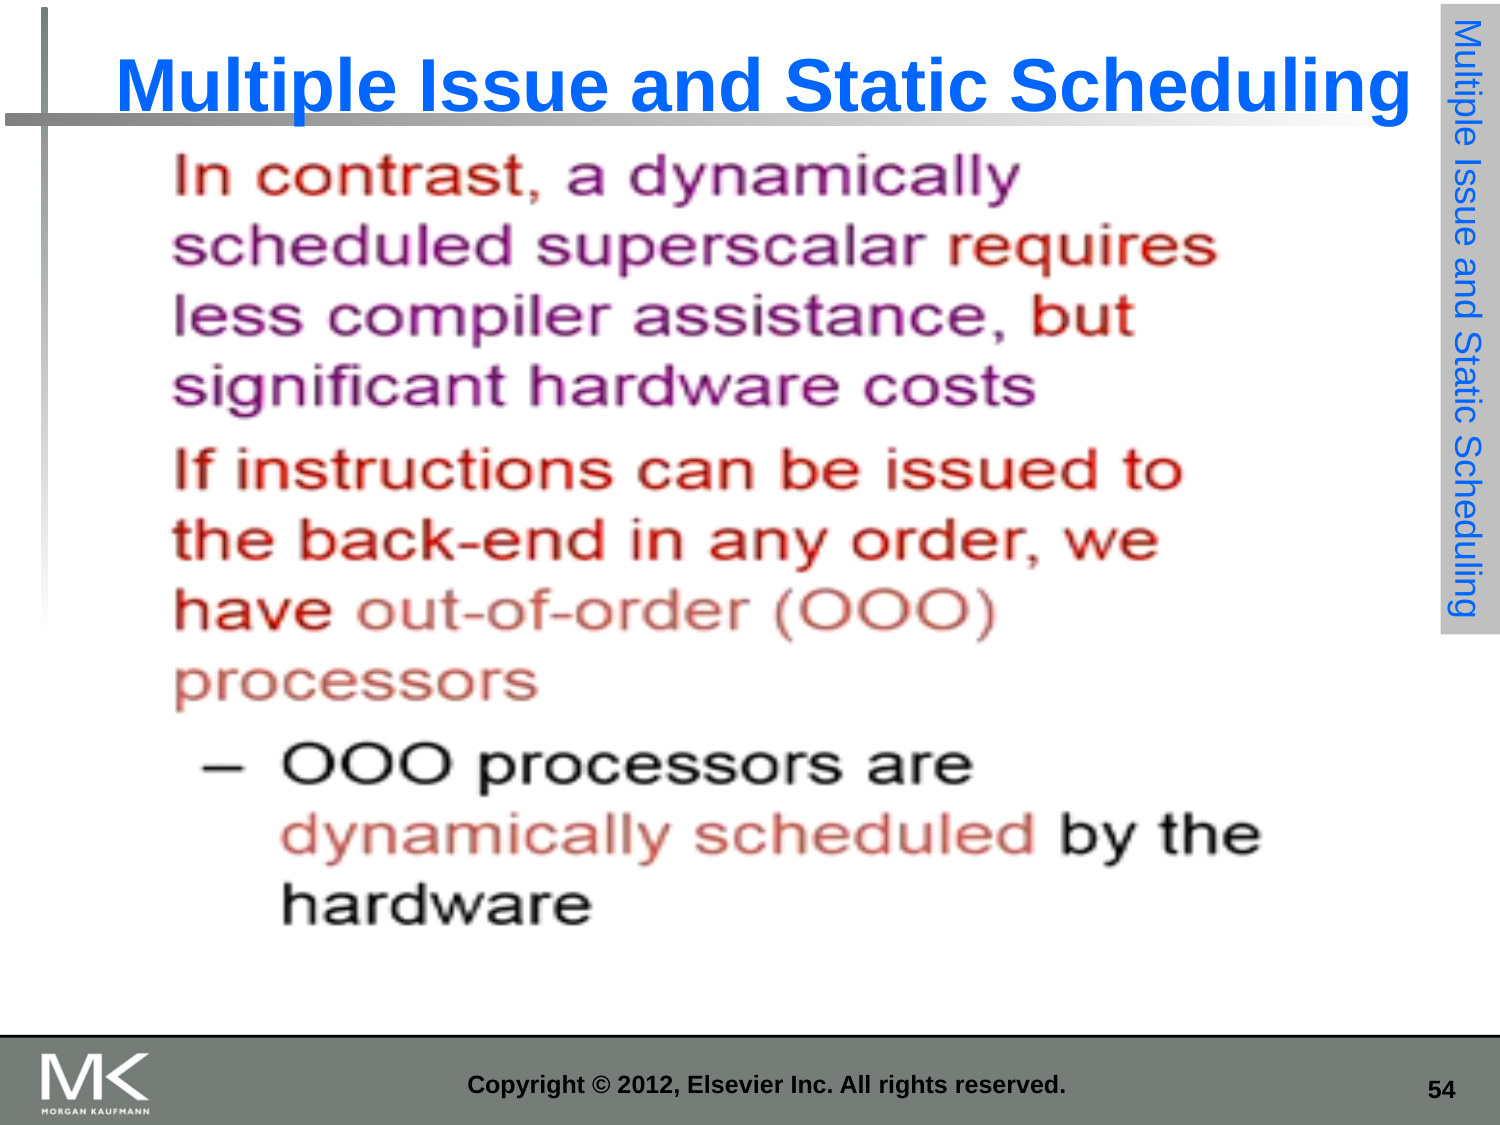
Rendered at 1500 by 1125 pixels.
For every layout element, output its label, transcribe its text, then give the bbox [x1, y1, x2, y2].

text_box Multiple Issue and Static Scheduling [1440, 3, 1500, 635]
footer Copyright © 2012, Elsevier Inc. All rights reserved. [170, 1046, 1365, 1106]
picture [147, 136, 1318, 941]
title Multiple Issue and Static Scheduling [100, 27, 1440, 135]
picture [29, 1046, 160, 1123]
